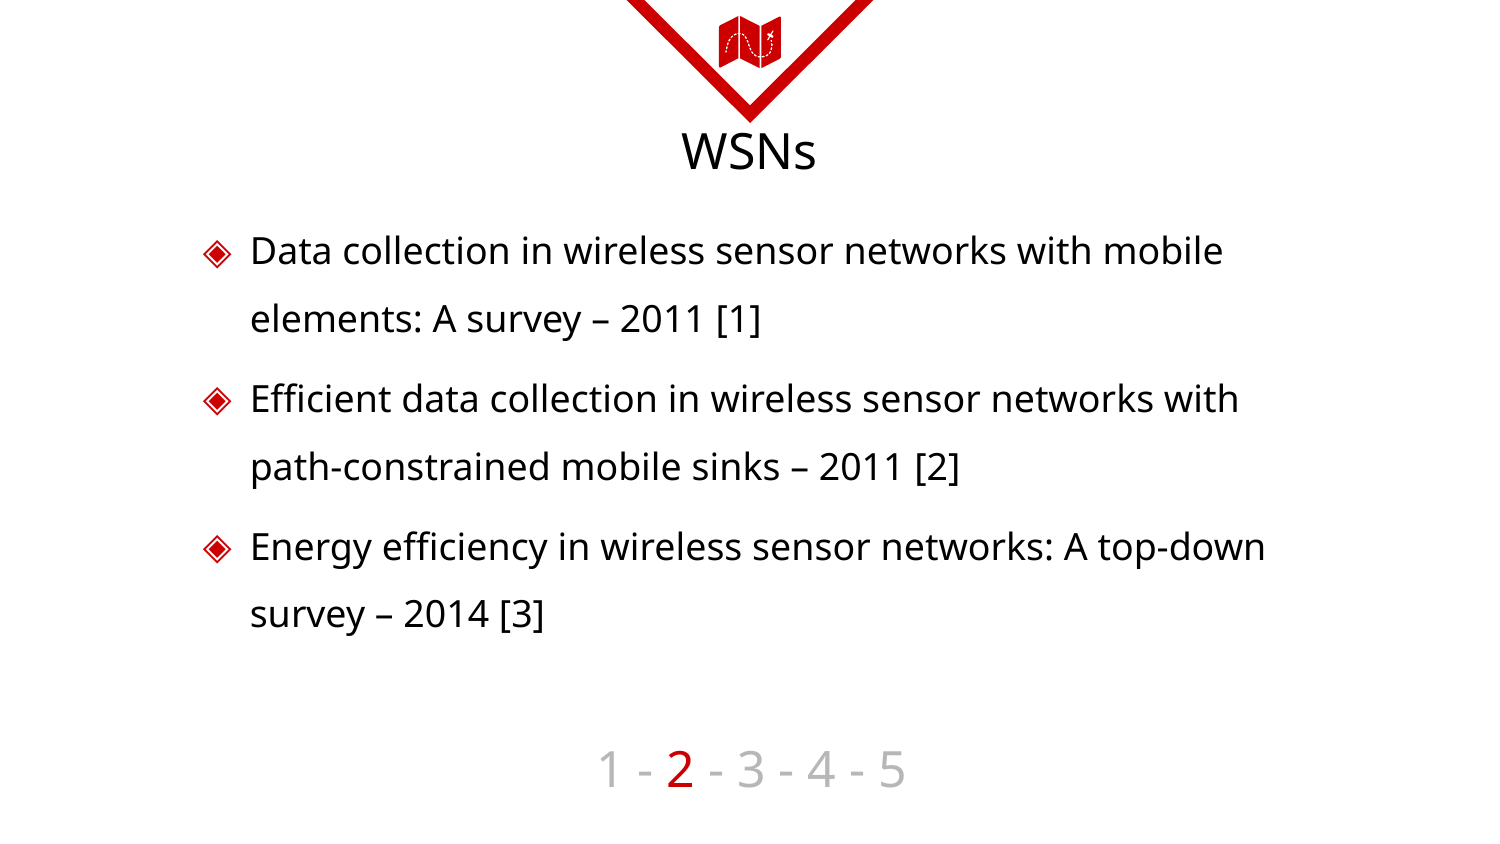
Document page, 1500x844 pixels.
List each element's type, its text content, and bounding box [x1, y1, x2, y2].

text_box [718, 15, 782, 69]
text_box 1 - 2 - 3 - 4 - 5 [350, 722, 1153, 844]
title WSNs [169, 104, 1331, 189]
list Data collection in wireless sensor networks with mobile elements: A survey – 2011 [1] Efficient data collection in wireless sensor networks with path-constrained mobile sinks – 2011 [2] Energy efficiency in wireless sensor networks: A top-down survey – 2014 [3] [169, 189, 1331, 758]
